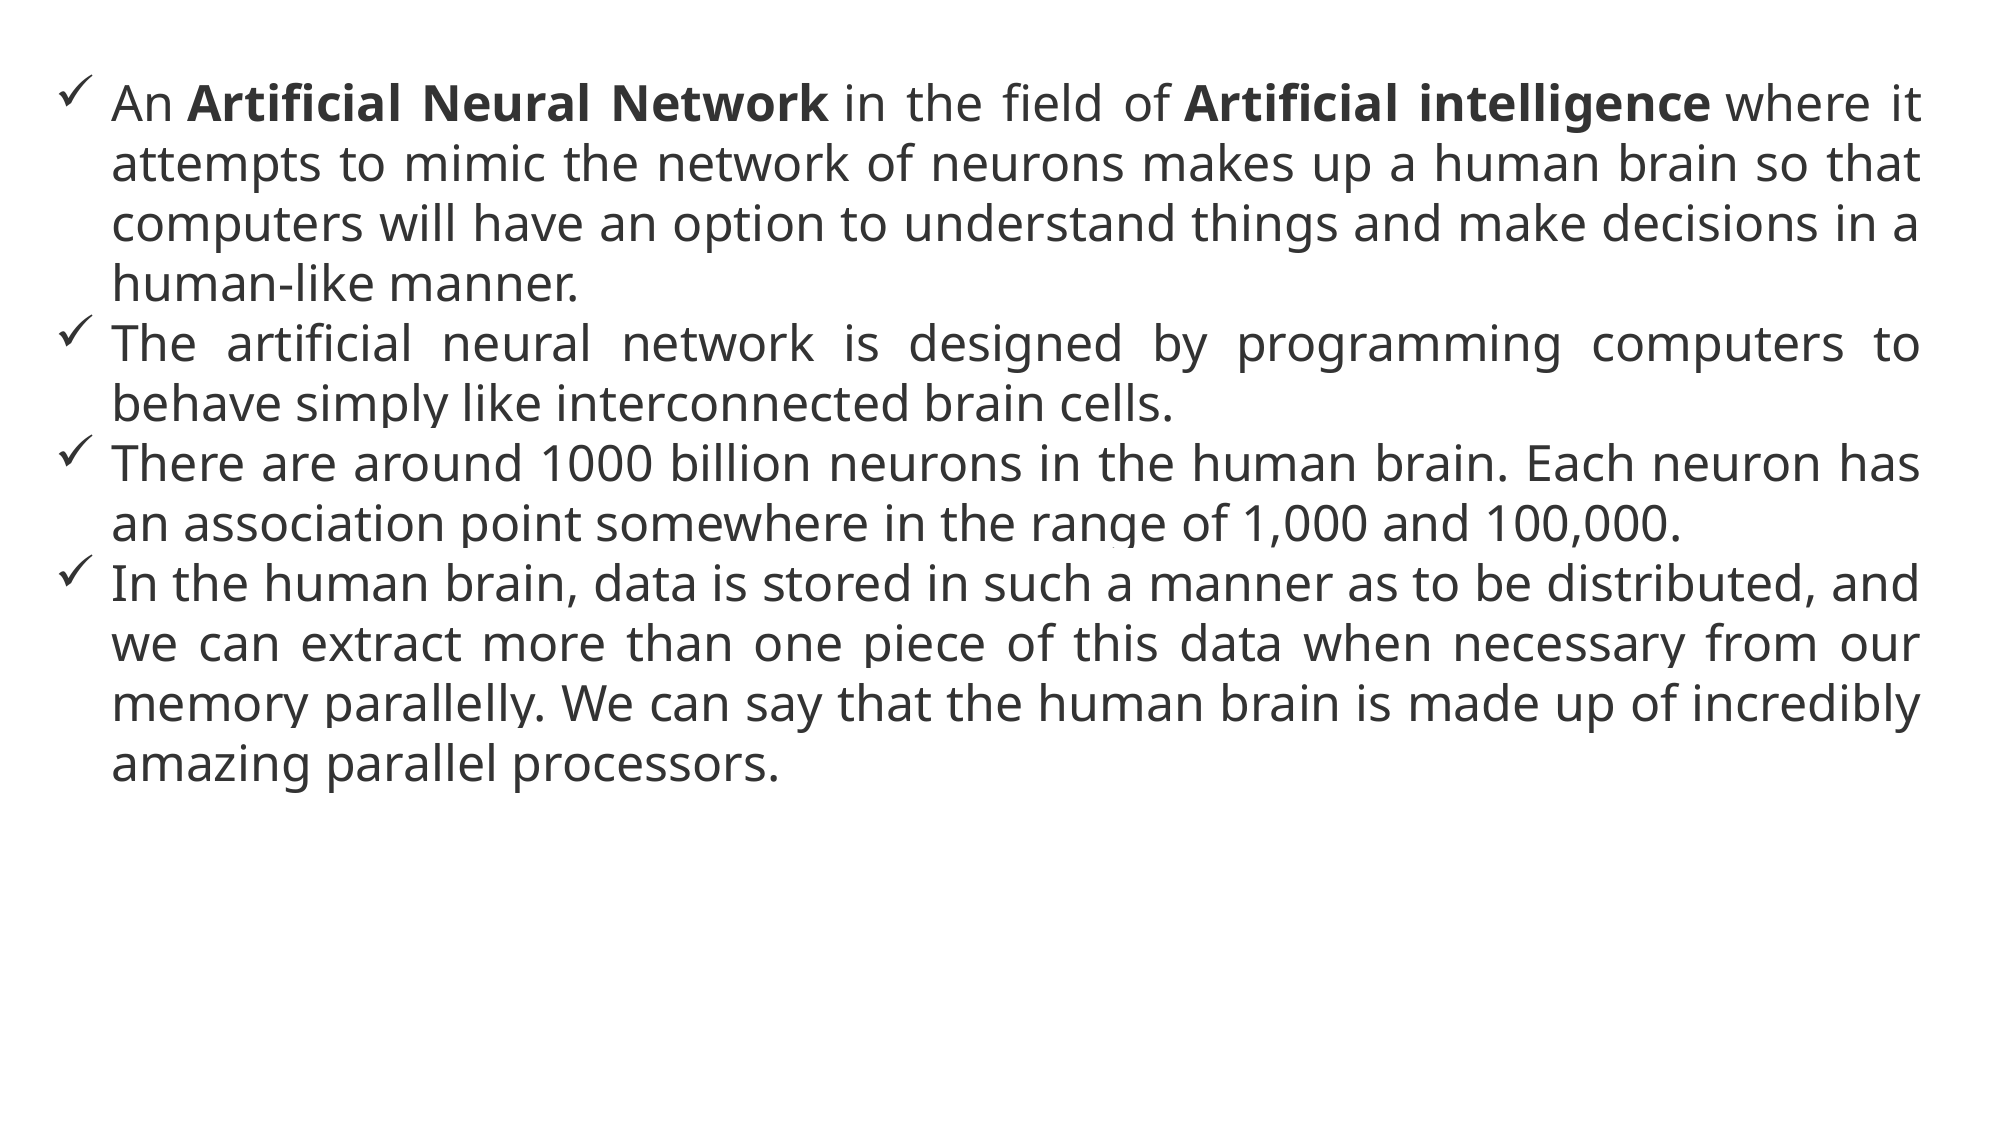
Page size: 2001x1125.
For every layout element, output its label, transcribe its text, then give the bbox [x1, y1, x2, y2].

text_box An Artificial Neural Network in the field of Artificial intelligence where it attempts to mimic the network of neurons makes up a human brain so that computers will have an option to understand things and make decisions in a human-like manner. The artificial neural network is designed by programming computers to behave simply like interconnected brain cells. There are around 1000 billion neurons in the human brain. Each neuron has an association point somewhere in the range of 1,000 and 100,000. In the human brain, data is stored in such a manner as to be distributed, and we can extract more than one piece of this data when necessary from our memory parallelly. We can say that the human brain is made up of incredibly amazing parallel processors. [40, 64, 1937, 800]
